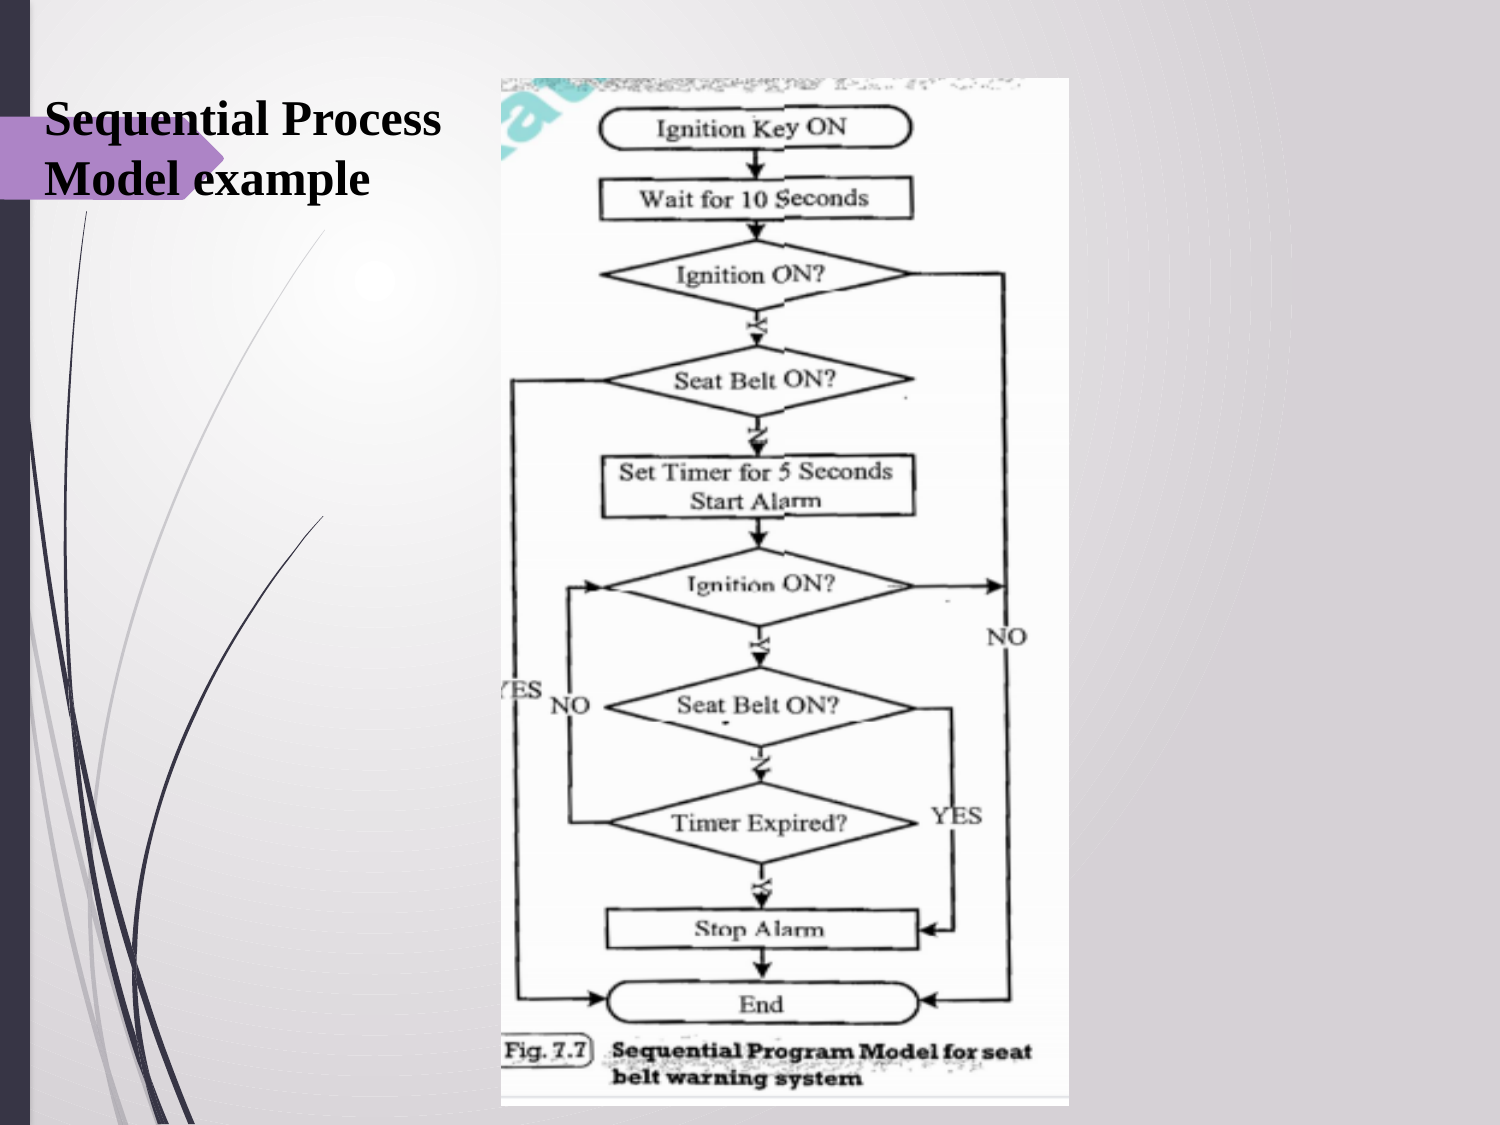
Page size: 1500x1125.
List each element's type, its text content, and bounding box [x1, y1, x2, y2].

text_box Sequential Process Model example [29, 78, 501, 213]
picture [501, 77, 1070, 1107]
